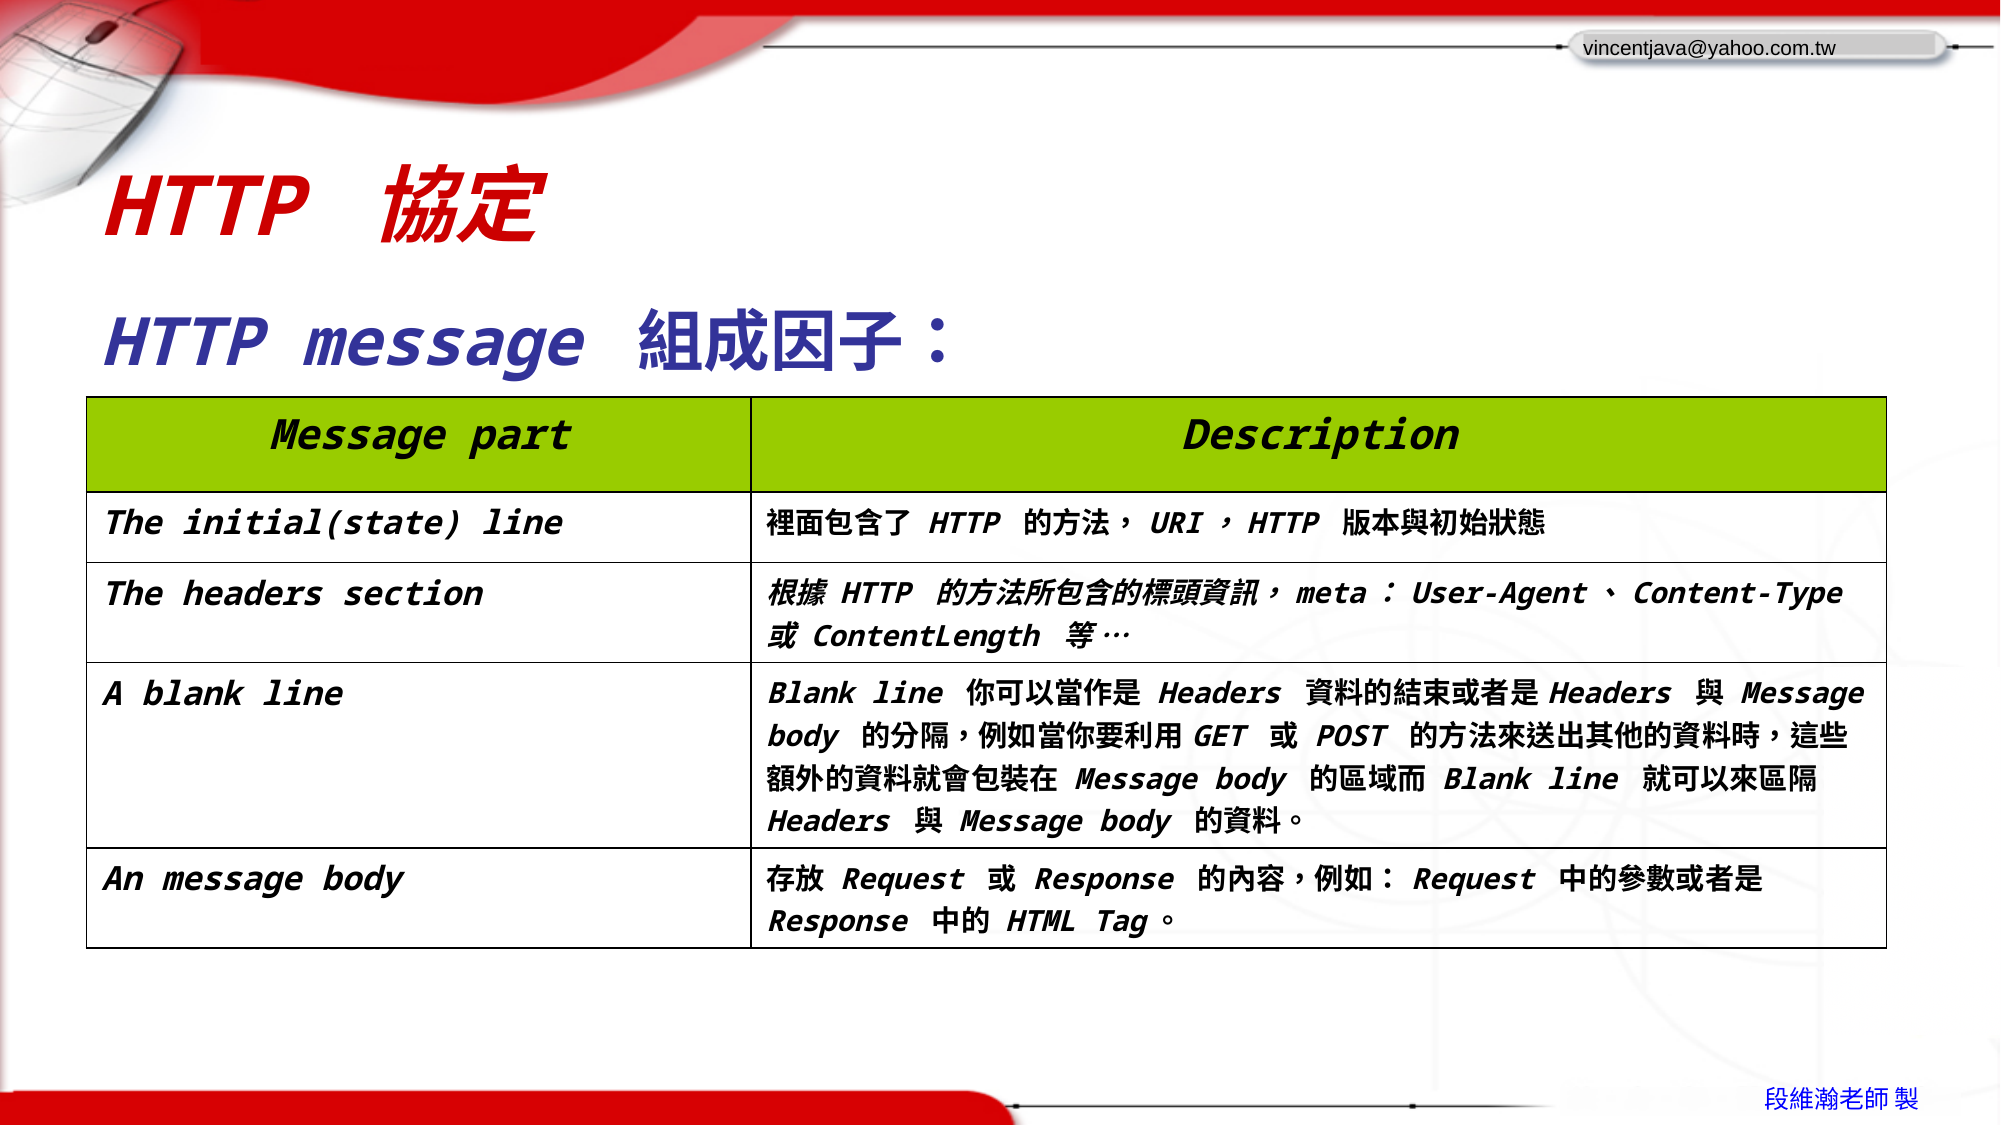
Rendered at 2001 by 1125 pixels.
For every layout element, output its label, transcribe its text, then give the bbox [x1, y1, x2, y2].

picture [0, 0, 2001, 1125]
table_cell An message body [87, 849, 750, 947]
table_cell The headers section [87, 563, 750, 662]
table_cell A blank line [87, 663, 750, 847]
table_cell 根據 HTTP 的方法所包含的標頭資訊，meta：User-Agent、Content-Type 或 ContentLength 等 … [752, 563, 1886, 662]
table_cell Blank line 你可以當作是 Headers 資料的結束或者是Headers 與 Message body 的分隔，例如當你要利用GET 或 POST 的方法來送出其他的資料時，這些額外的資料就會包裝在 Message body 的區域而 Blank line 就可以來區隔 Headers 與 Message body 的資料。 [752, 663, 1886, 847]
title HTTP 協定 [86, 136, 1887, 268]
list HTTP message 組成因子： [86, 290, 1638, 387]
table_header Description [752, 398, 1886, 491]
table_cell 裡面包含了 HTTP 的方法，URI，HTTP 版本與初始狀態 [752, 493, 1886, 562]
table_header Message part [87, 398, 750, 491]
table_cell The initial(state) line [87, 493, 750, 562]
table_cell 存放 Request 或 Response 的內容，例如：Request 中的參數或者是 Response 中的 HTML Tag。 [752, 849, 1886, 947]
